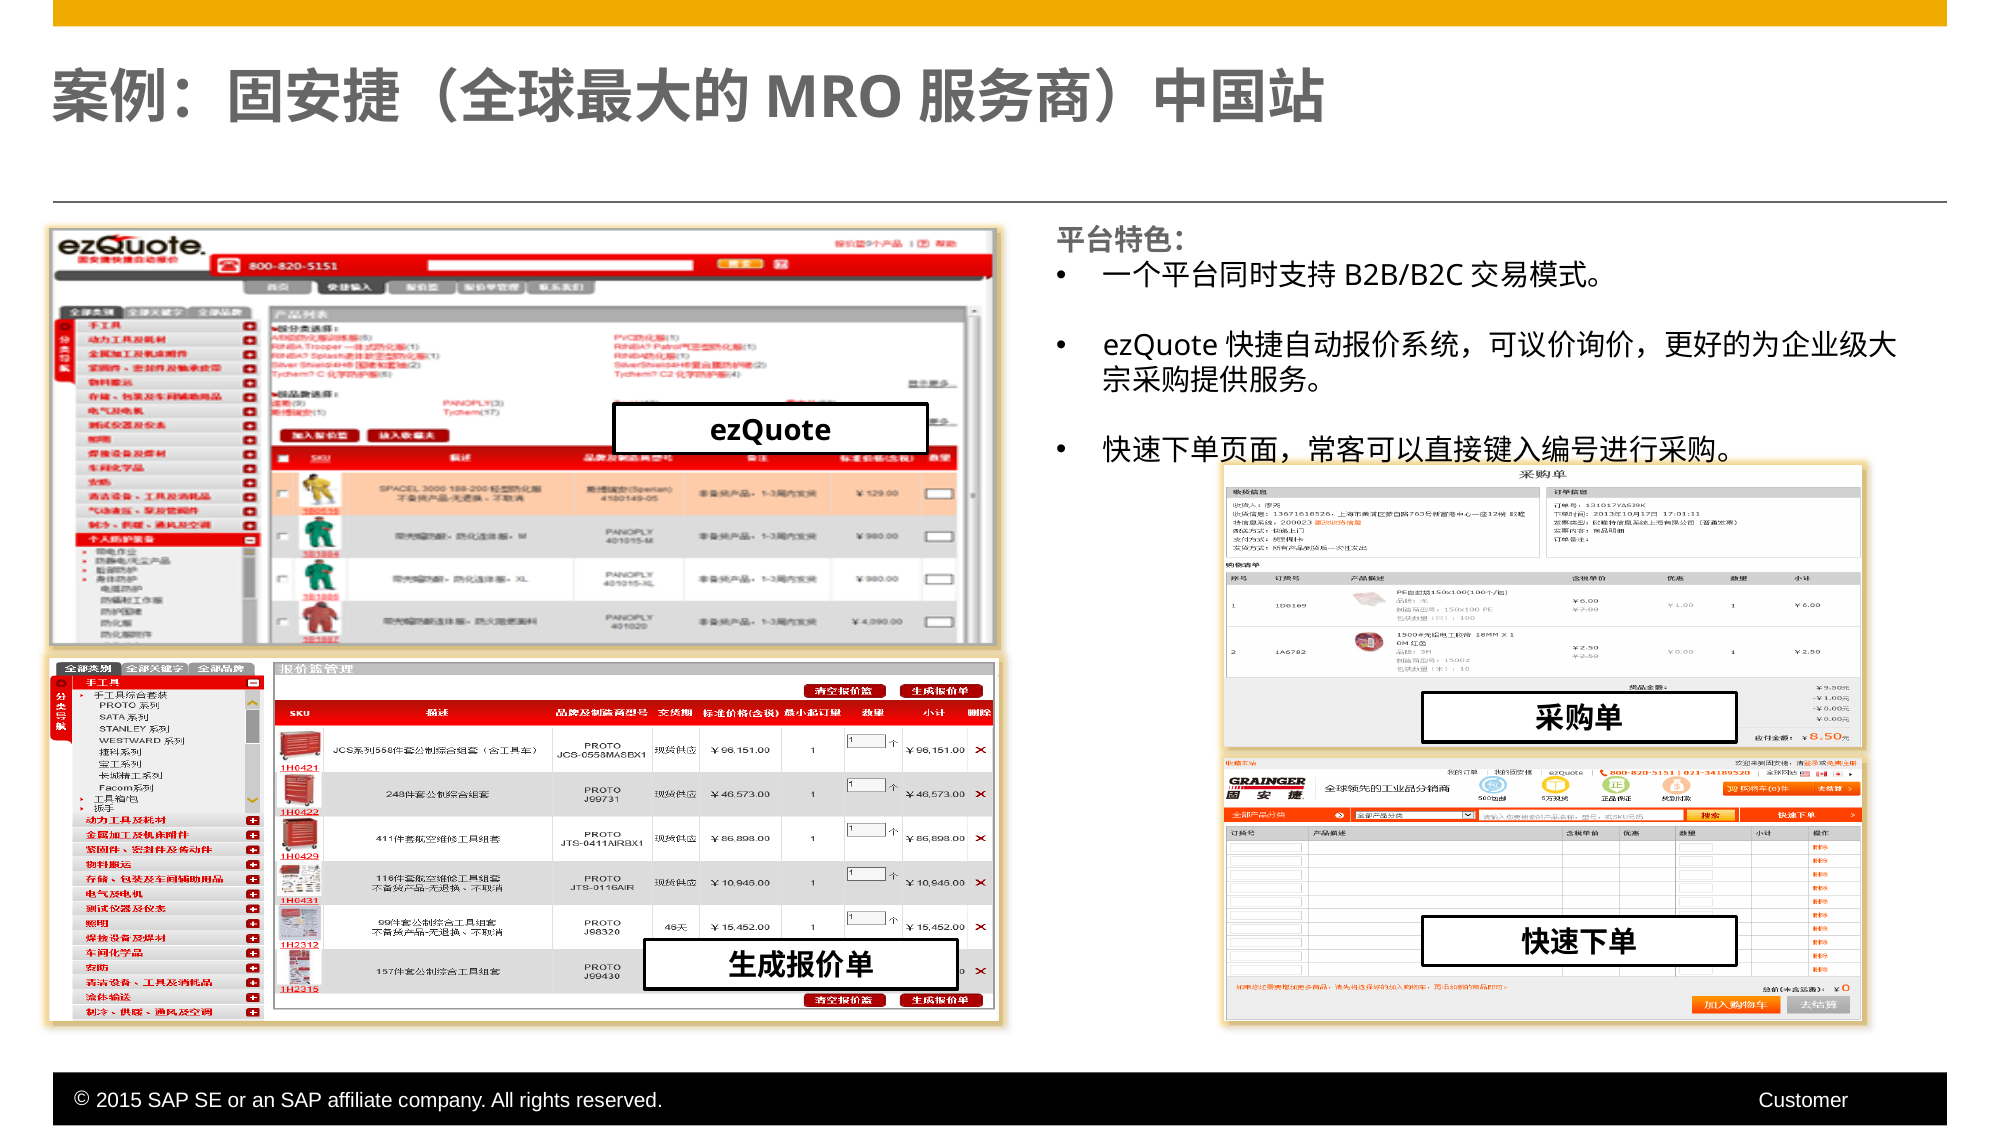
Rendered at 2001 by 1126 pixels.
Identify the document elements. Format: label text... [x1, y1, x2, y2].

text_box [48, 213, 1927, 1021]
title 案例：固安捷（全球最大的MRO服务商）中国站 [51, 47, 1960, 141]
